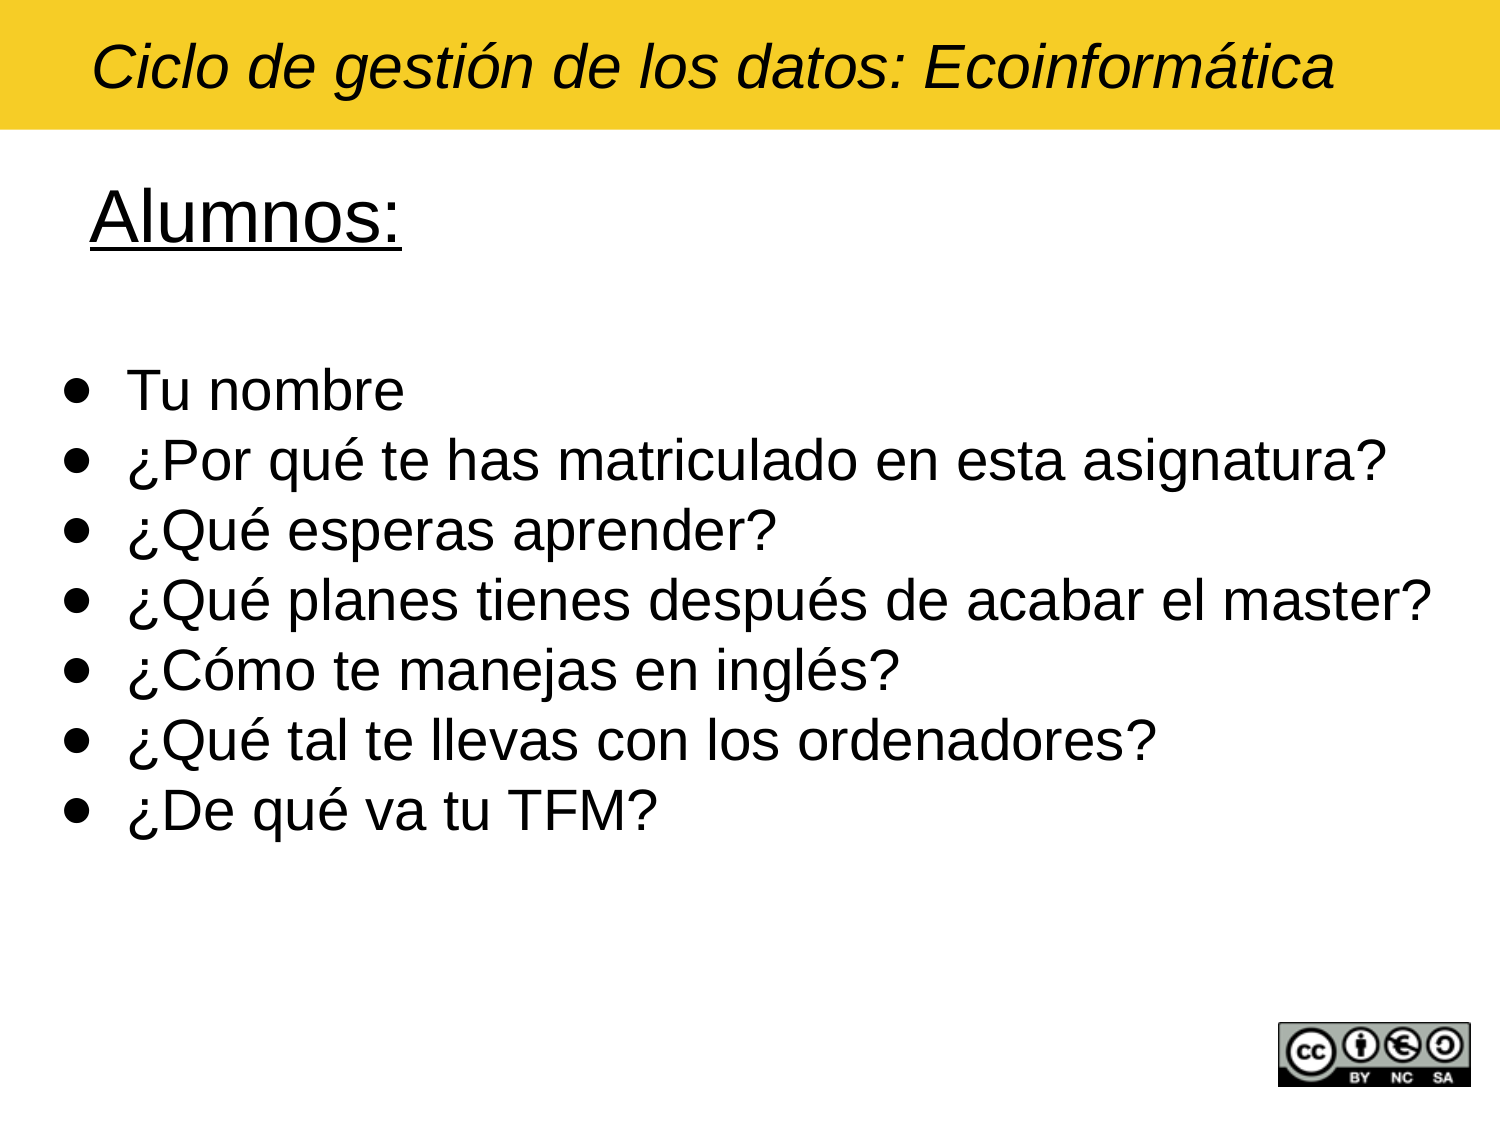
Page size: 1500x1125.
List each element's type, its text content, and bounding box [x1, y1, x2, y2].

picture [1278, 1022, 1471, 1088]
text_box Alumnos: [74, 159, 594, 272]
text_box Tu nombre ¿Por qué te has matriculado en esta asignatura? ¿Qué esperas aprender? ¿Qué planes tienes después de acabar el master? ¿Cómo te manejas en inglés? ¿Qué tal te llevas con los ordenadores? ¿De qué va tu TFM? [36, 345, 1451, 861]
